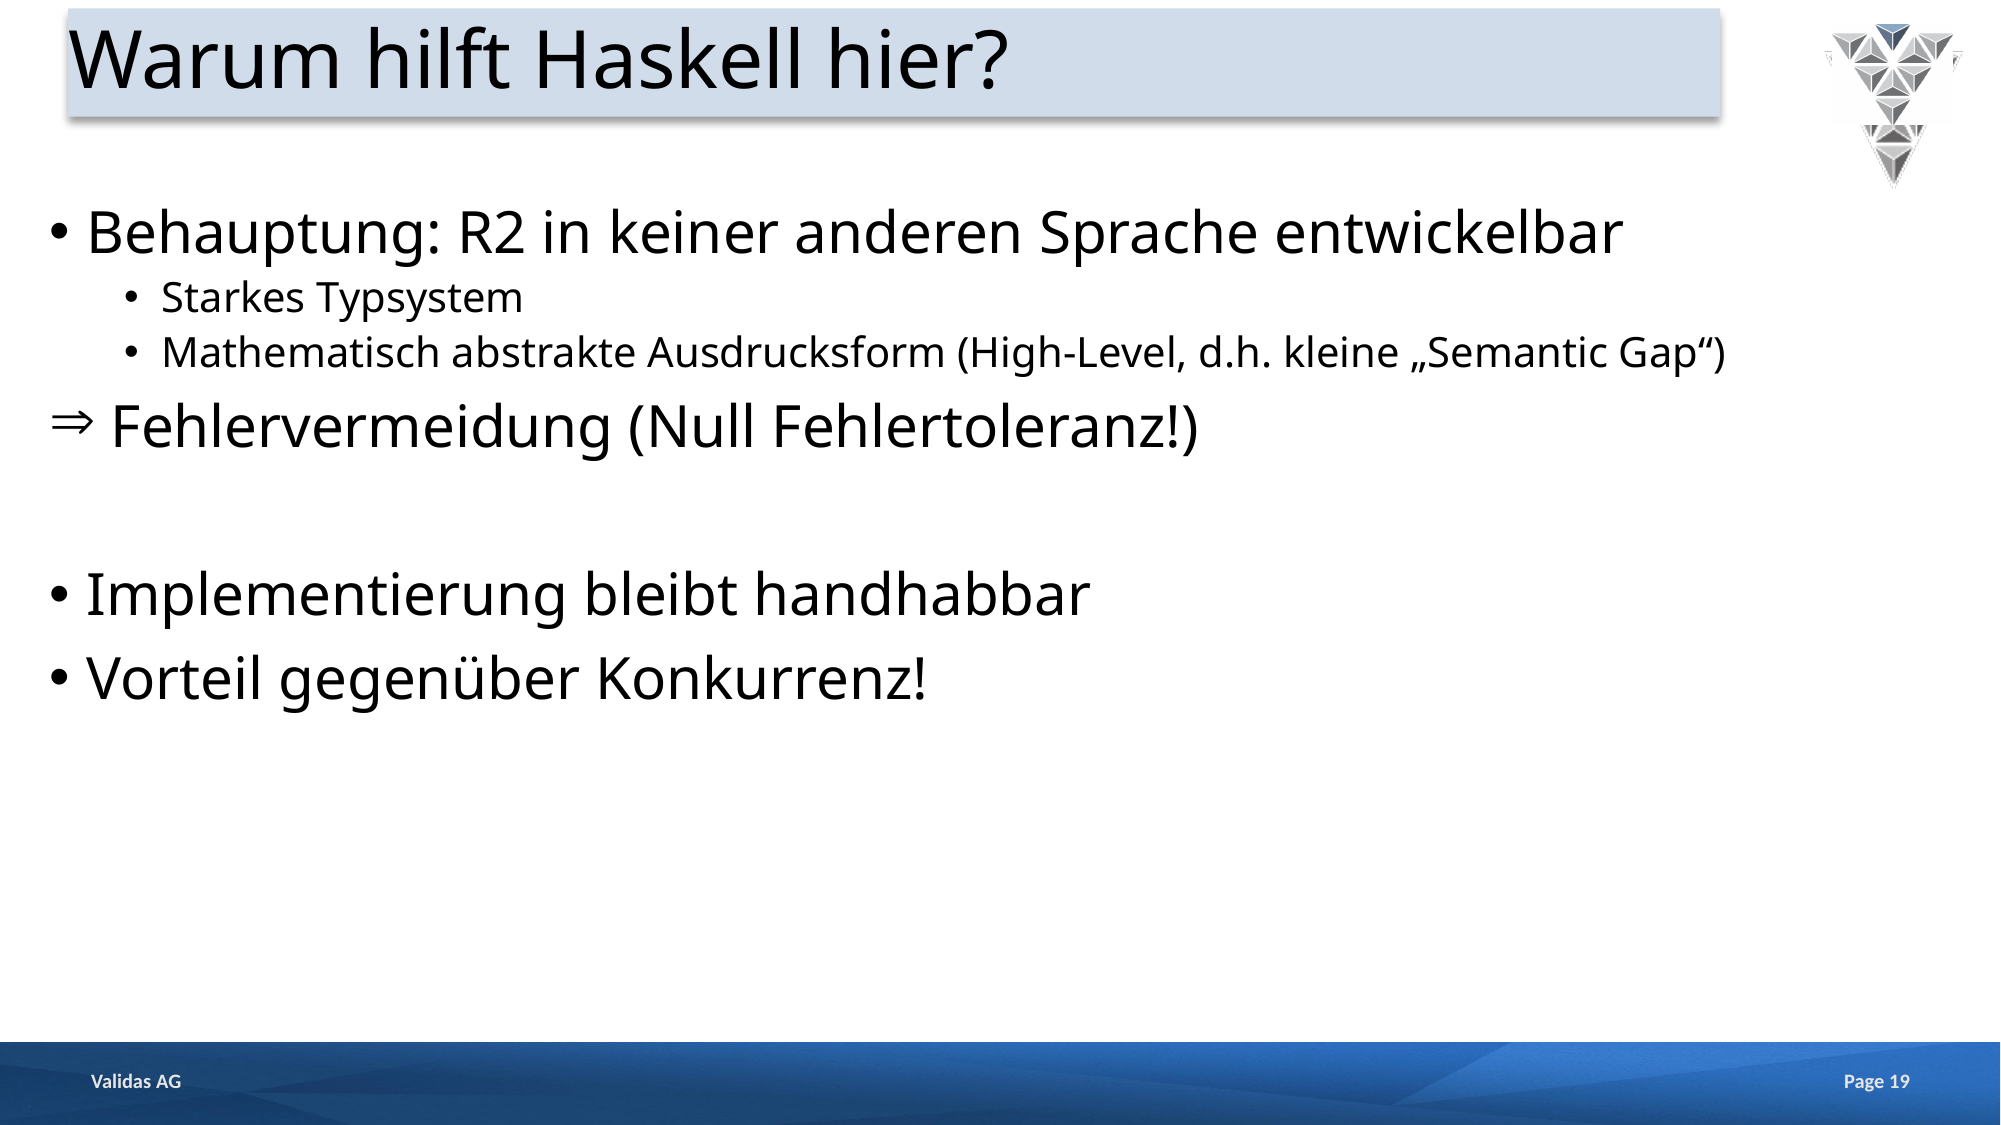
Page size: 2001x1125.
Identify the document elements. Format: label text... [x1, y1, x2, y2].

text_box Behauptung: R2 in keiner anderen Sprache entwickelbar Starkes Typsystem Mathematisch abstrakte Ausdrucksform (High-Level, d.h. kleine „Semantic Gap“) Fehlervermeidung (Null Fehlertoleranz!) Implementierung bleibt handhabbar Vorteil gegenüber Konkurrenz! [34, 195, 1967, 997]
picture [1825, 24, 1963, 190]
picture [0, 1042, 2001, 1125]
title Warum hilft Haskell hier? [68, 8, 1721, 117]
